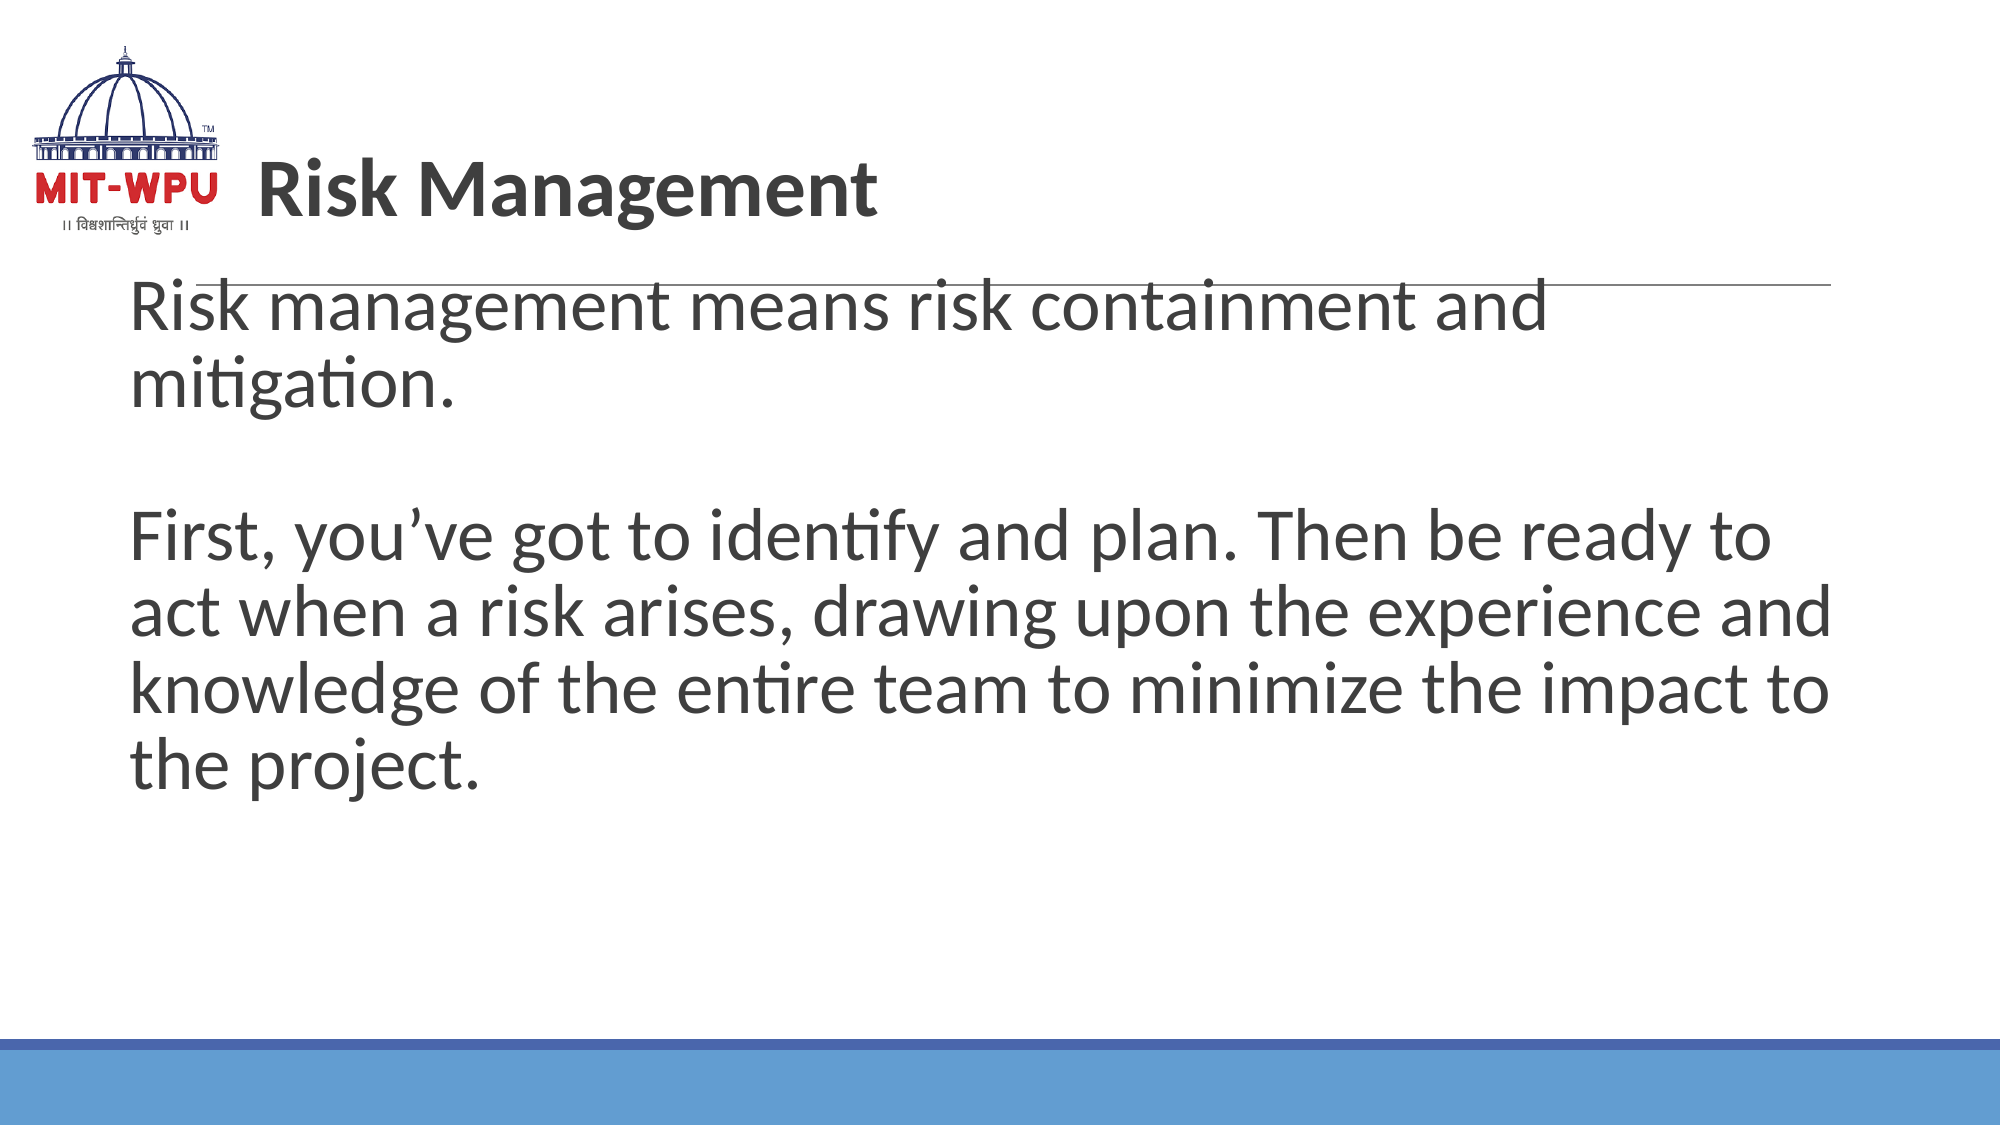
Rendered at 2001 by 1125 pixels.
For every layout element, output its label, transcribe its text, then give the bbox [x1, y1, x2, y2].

text_box Risk Management [243, 103, 1968, 242]
picture [31, 46, 241, 236]
title Risk management means risk containment and mitigation. First, you’ve got to identify and plan. Then be ready to act when a risk arises, drawing upon the experience and knowledge of the entire team to minimize the impact to the project. [114, 562, 1886, 813]
